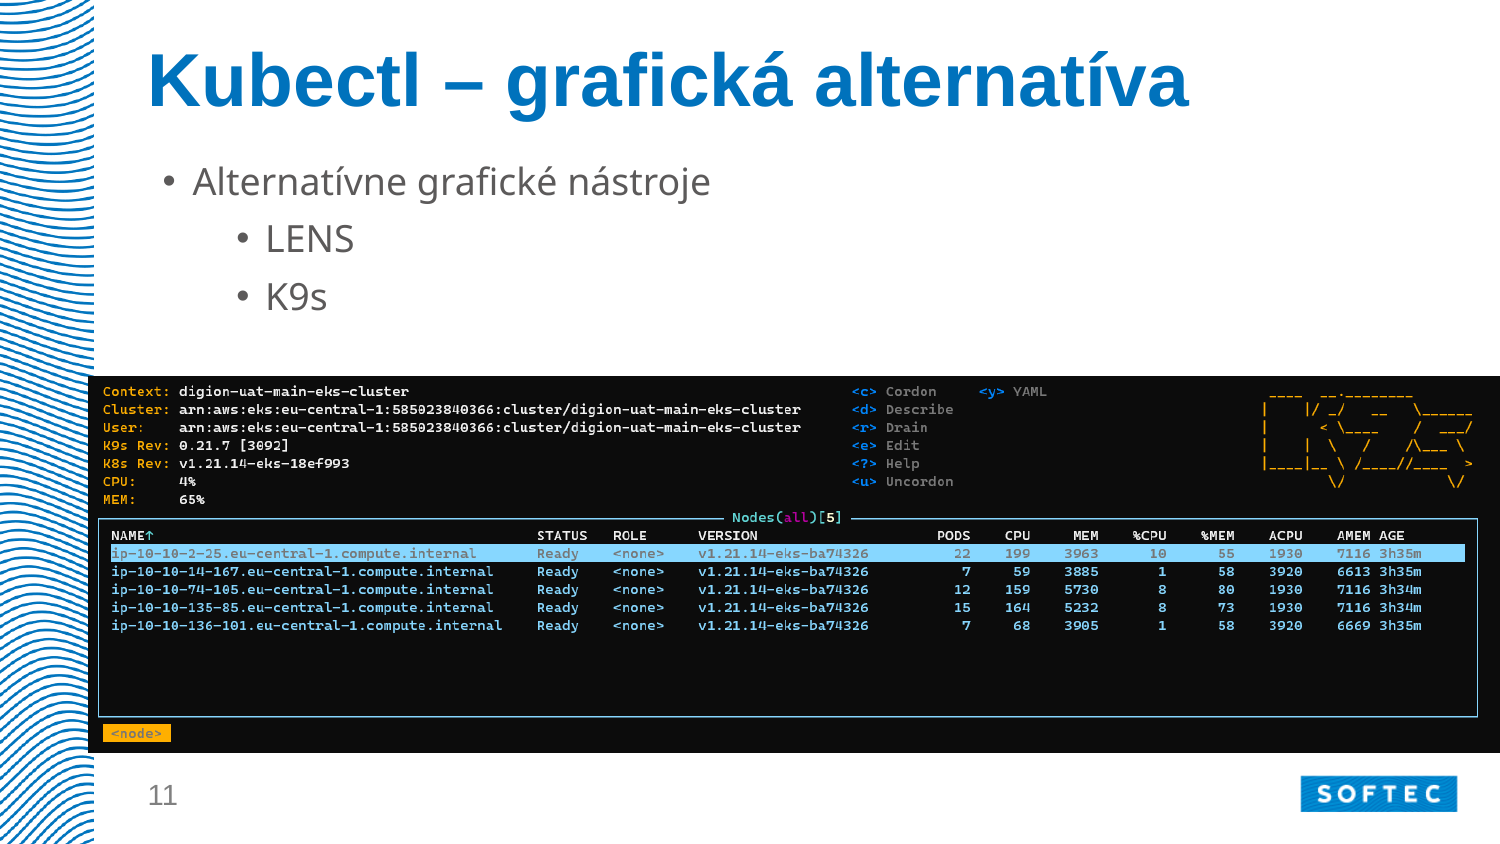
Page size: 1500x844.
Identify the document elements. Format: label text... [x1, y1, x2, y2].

picture [1297, 772, 1500, 844]
list Alternatívne grafické nástroje LENS K9s [147, 150, 1412, 374]
title Kubectl – grafická alternatíva [147, 41, 1412, 124]
picture [0, 0, 1500, 844]
